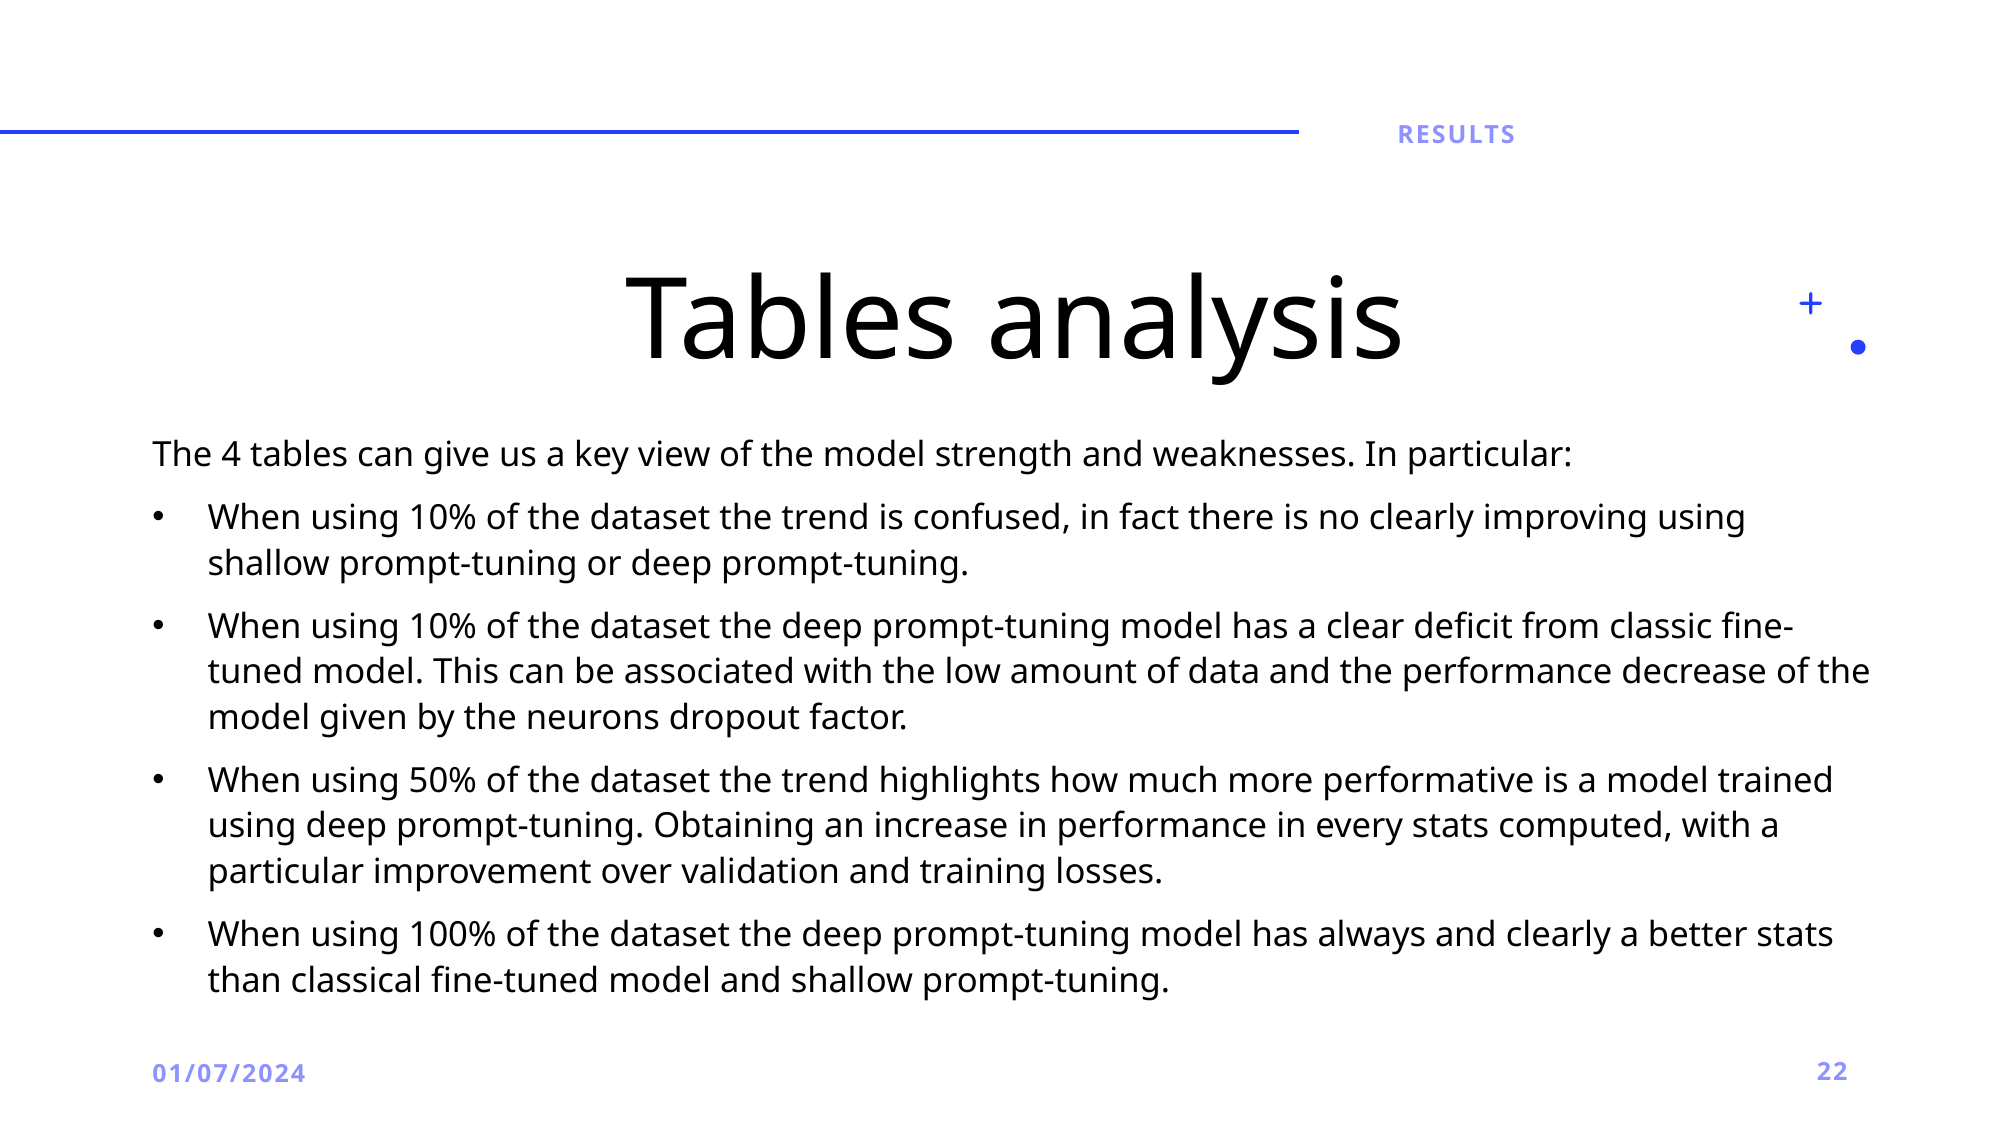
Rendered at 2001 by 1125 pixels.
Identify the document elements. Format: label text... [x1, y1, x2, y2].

list The 4 tables can give us a key view of the model strength and weaknesses. In particular: When using 10% of the dataset the trend is confused, in fact there is no clearly improving using shallow prompt-tuning or deep prompt-tuning. When using 10% of the dataset the deep prompt-tuning model has a clear deficit from classic fine-tuned model. This can be associated with the low amount of data and the performance decrease of the model given by the neurons dropout factor. When using 50% of the dataset the trend highlights how much more performative is a model trained using deep prompt-tuning. Obtaining an increase in performance in every stats computed, with a particular improvement over validation and training losses. When using 100% of the dataset the deep prompt-tuning model has always and clearly a better stats than classical fine-tuned model and shallow prompt-tuning. [137, 420, 1893, 1013]
title Tables analysis [610, 197, 1627, 391]
footer results [1118, 103, 1794, 164]
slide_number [137, 1042, 588, 1103]
slide_number 22 [1412, 1042, 1863, 1103]
